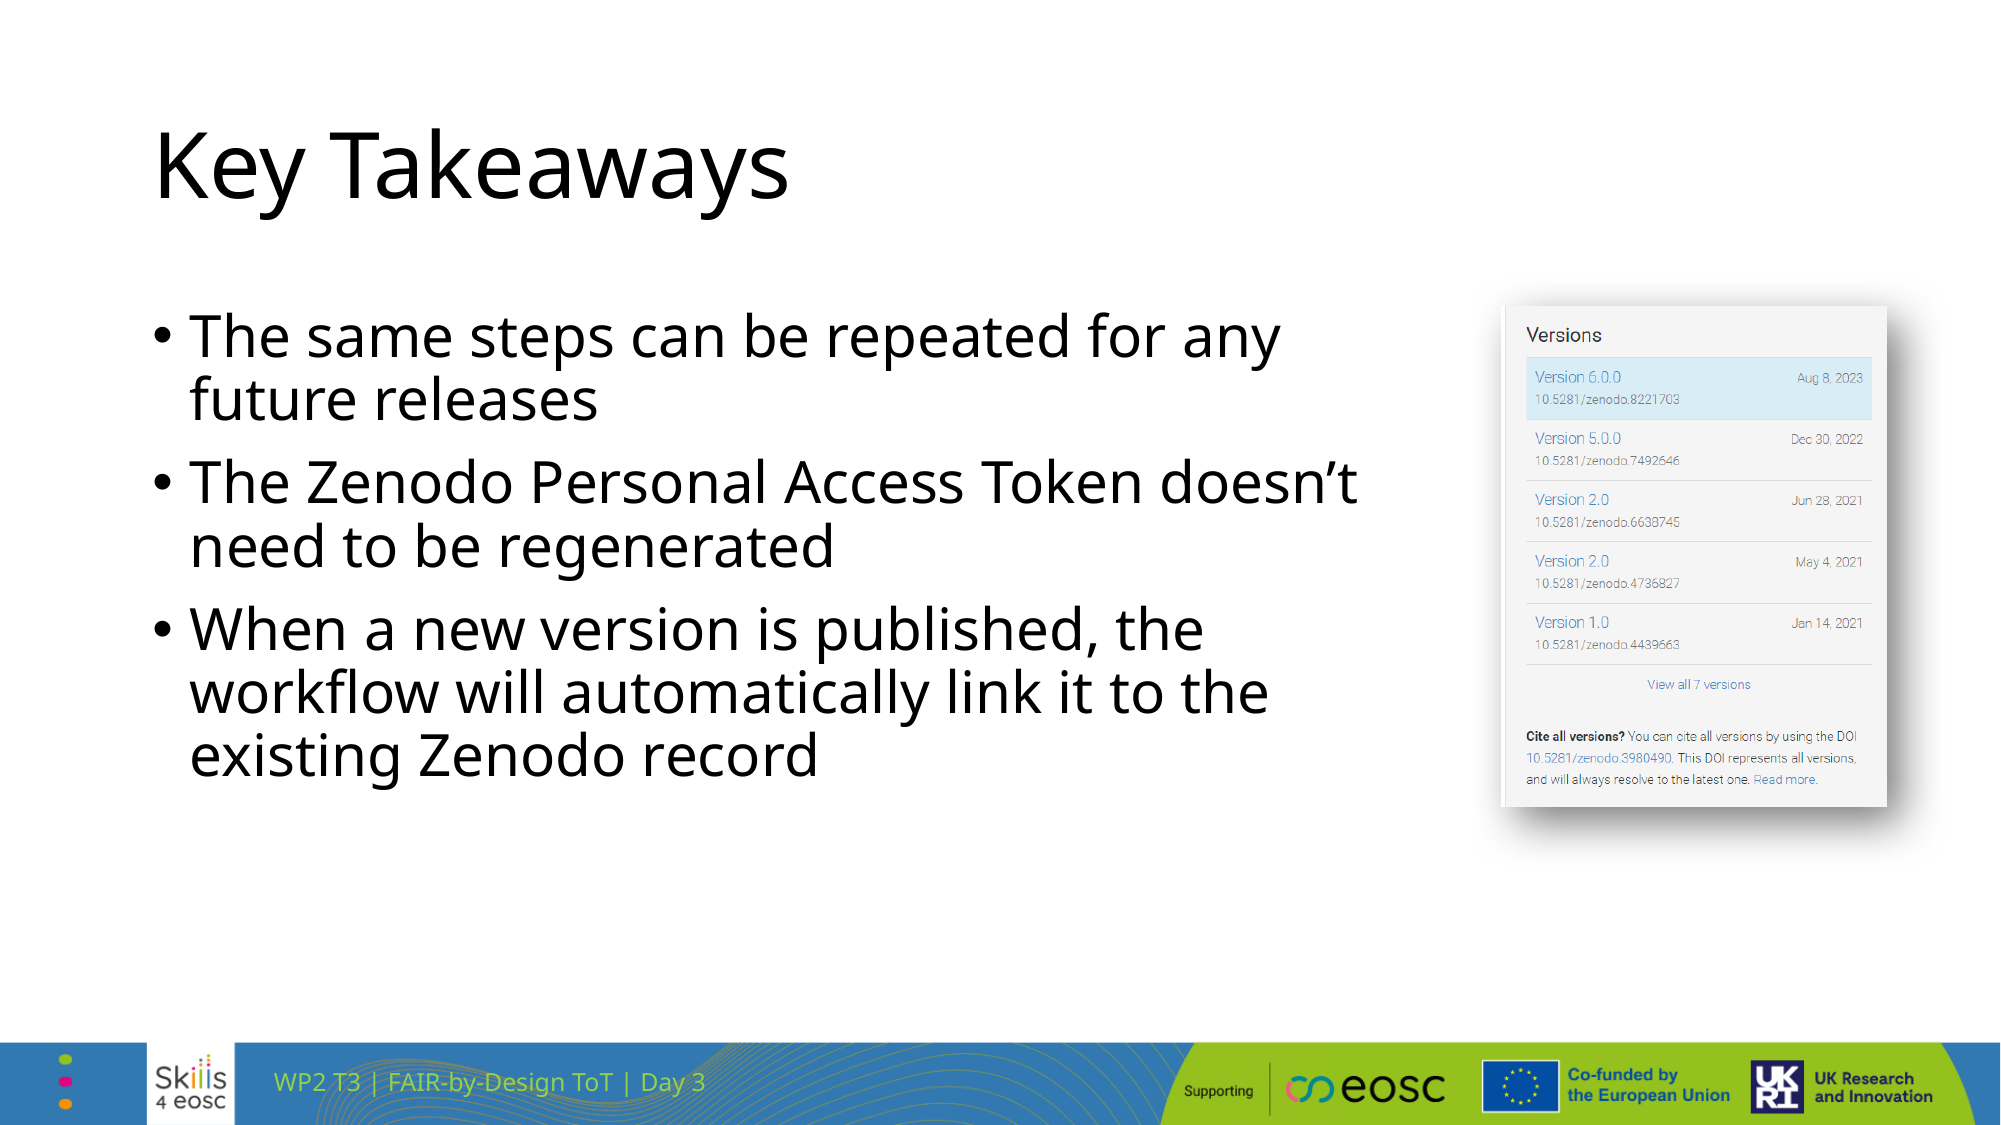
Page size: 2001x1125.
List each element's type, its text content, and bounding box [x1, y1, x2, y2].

footer WP2 T3 | FAIR-by-Design ToT | Day 3 [258, 1052, 1140, 1112]
list The same steps can be repeated for any future releases The Zenodo Personal Access Token doesn’t need to be regenerated When a new version is published, the workflow will automatically link it to the existing Zenodo record [137, 299, 1449, 1014]
title Key Takeaways [137, 59, 1863, 278]
picture [0, 0, 2001, 1125]
